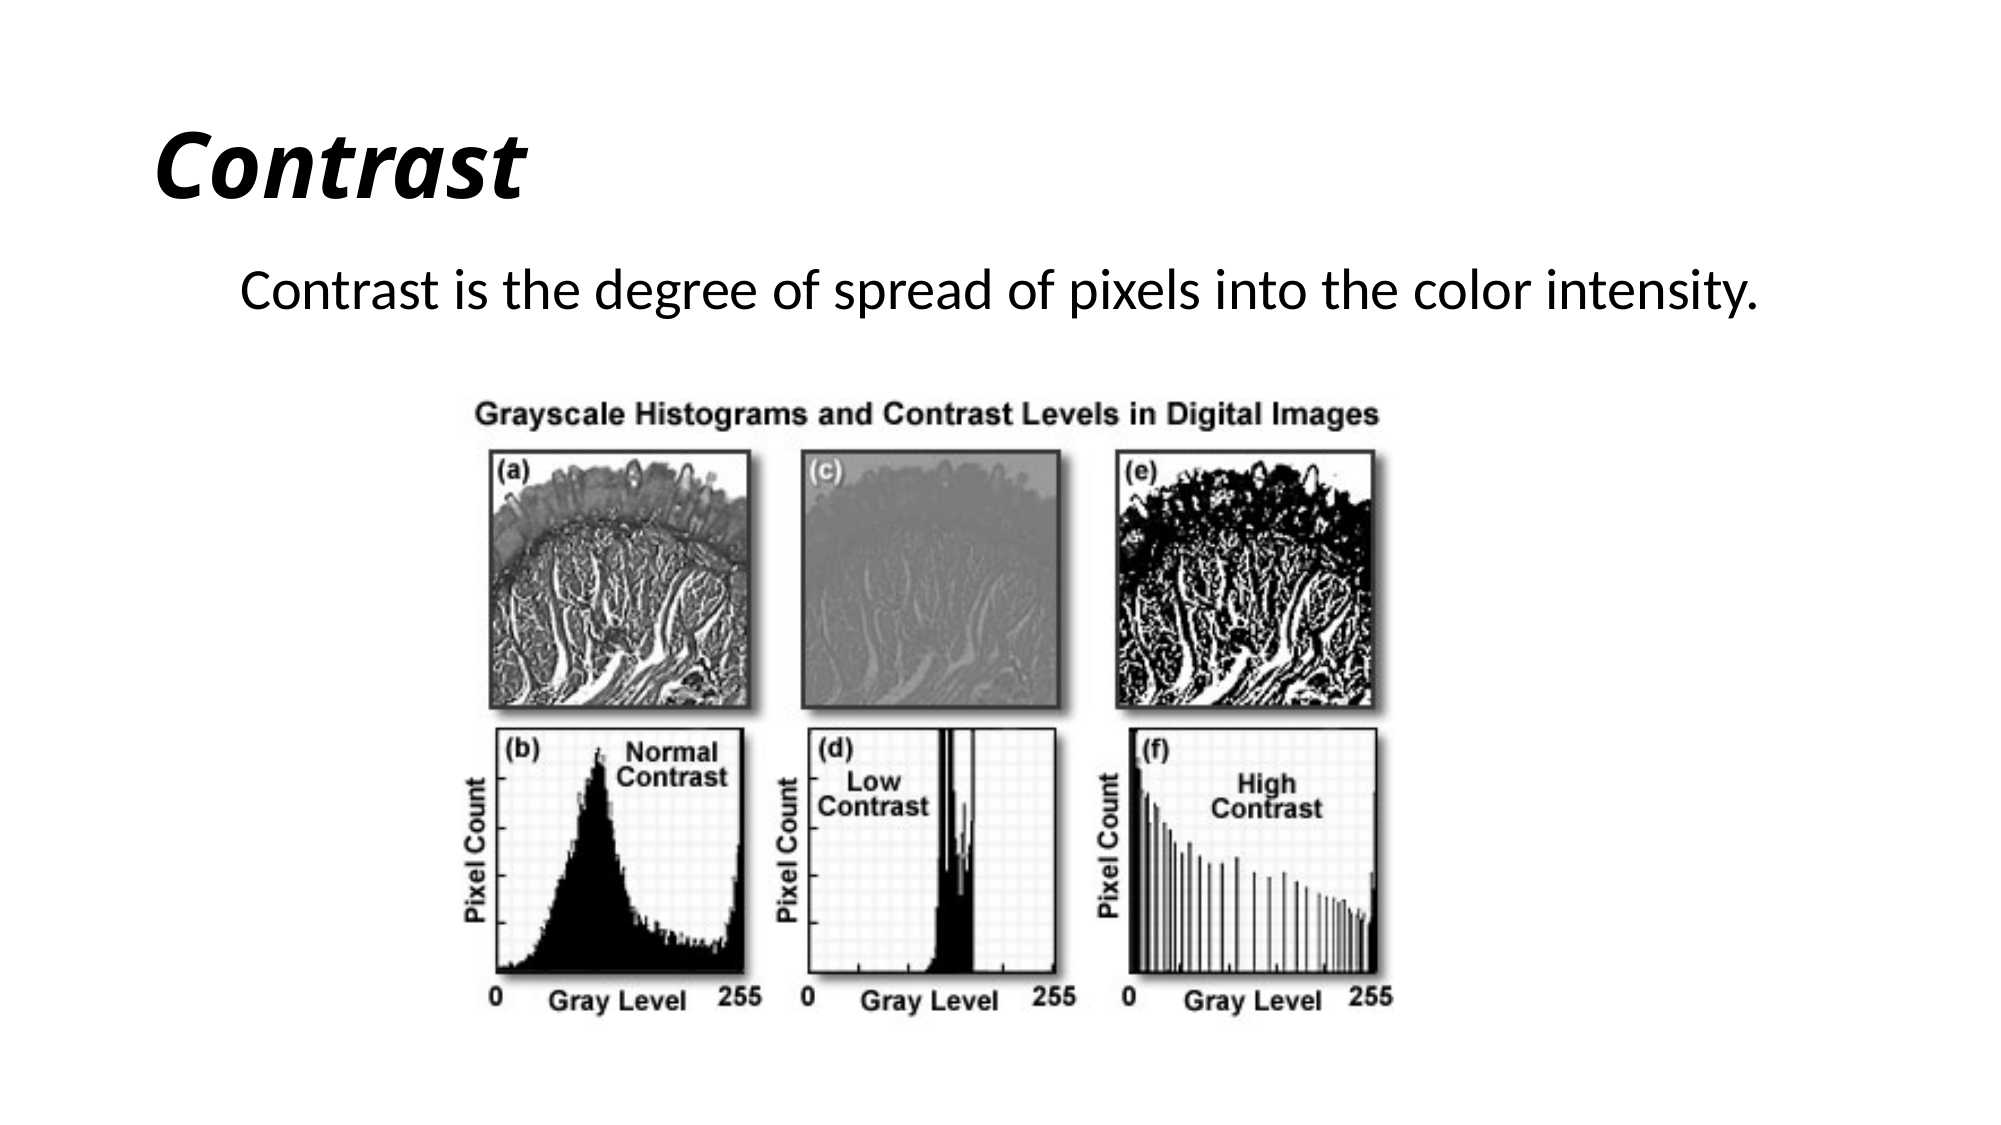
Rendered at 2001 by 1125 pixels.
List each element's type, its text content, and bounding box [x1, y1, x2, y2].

picture [460, 398, 1394, 1025]
title Contrast [137, 59, 1863, 278]
list Contrast is the degree of spread of pixels into the color intensity. [225, 252, 1800, 840]
